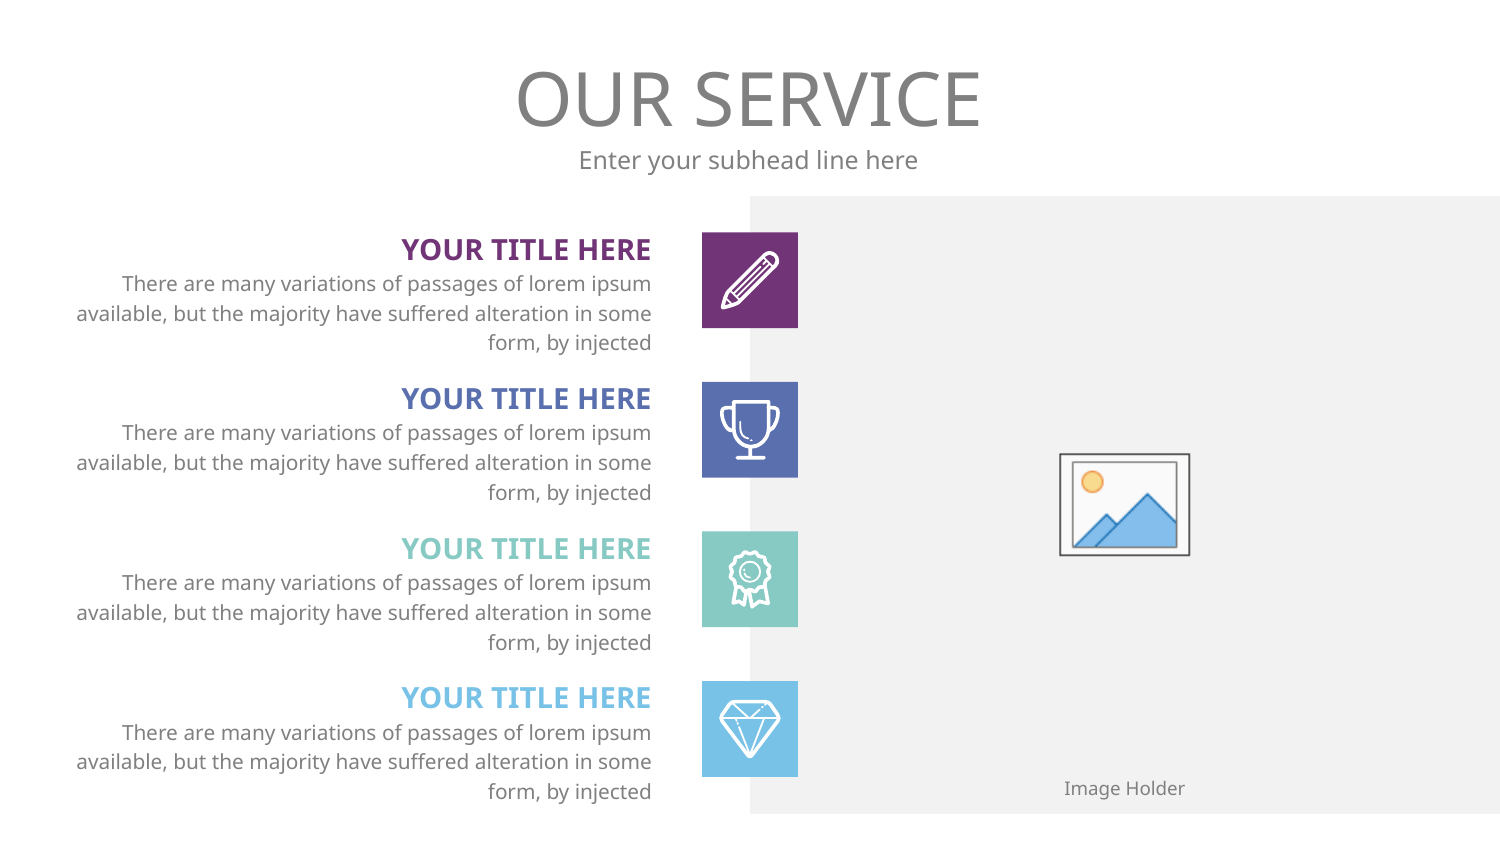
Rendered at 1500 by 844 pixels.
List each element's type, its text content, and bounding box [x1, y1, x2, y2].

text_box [701, 232, 799, 329]
title OUR SERVICE [62, 55, 1436, 138]
text_box YOUR TITLE HERE There are many variations of passages of lorem ipsum available, but the majority have suffered alteration in some form, by injected [63, 236, 652, 355]
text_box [701, 680, 799, 778]
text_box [701, 531, 799, 628]
list Enter your subhead line here [62, 144, 1436, 174]
text_box YOUR TITLE HERE There are many variations of passages of lorem ipsum available, but the majority have suffered alteration in some form, by injected [63, 385, 652, 505]
text_box YOUR TITLE HERE There are many variations of passages of lorem ipsum available, but the majority have suffered alteration in some form, by injected [63, 535, 652, 654]
text_box YOUR TITLE HERE There are many variations of passages of lorem ipsum available, but the majority have suffered alteration in some form, by injected [63, 684, 652, 804]
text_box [701, 381, 799, 478]
picture [749, 195, 1500, 814]
